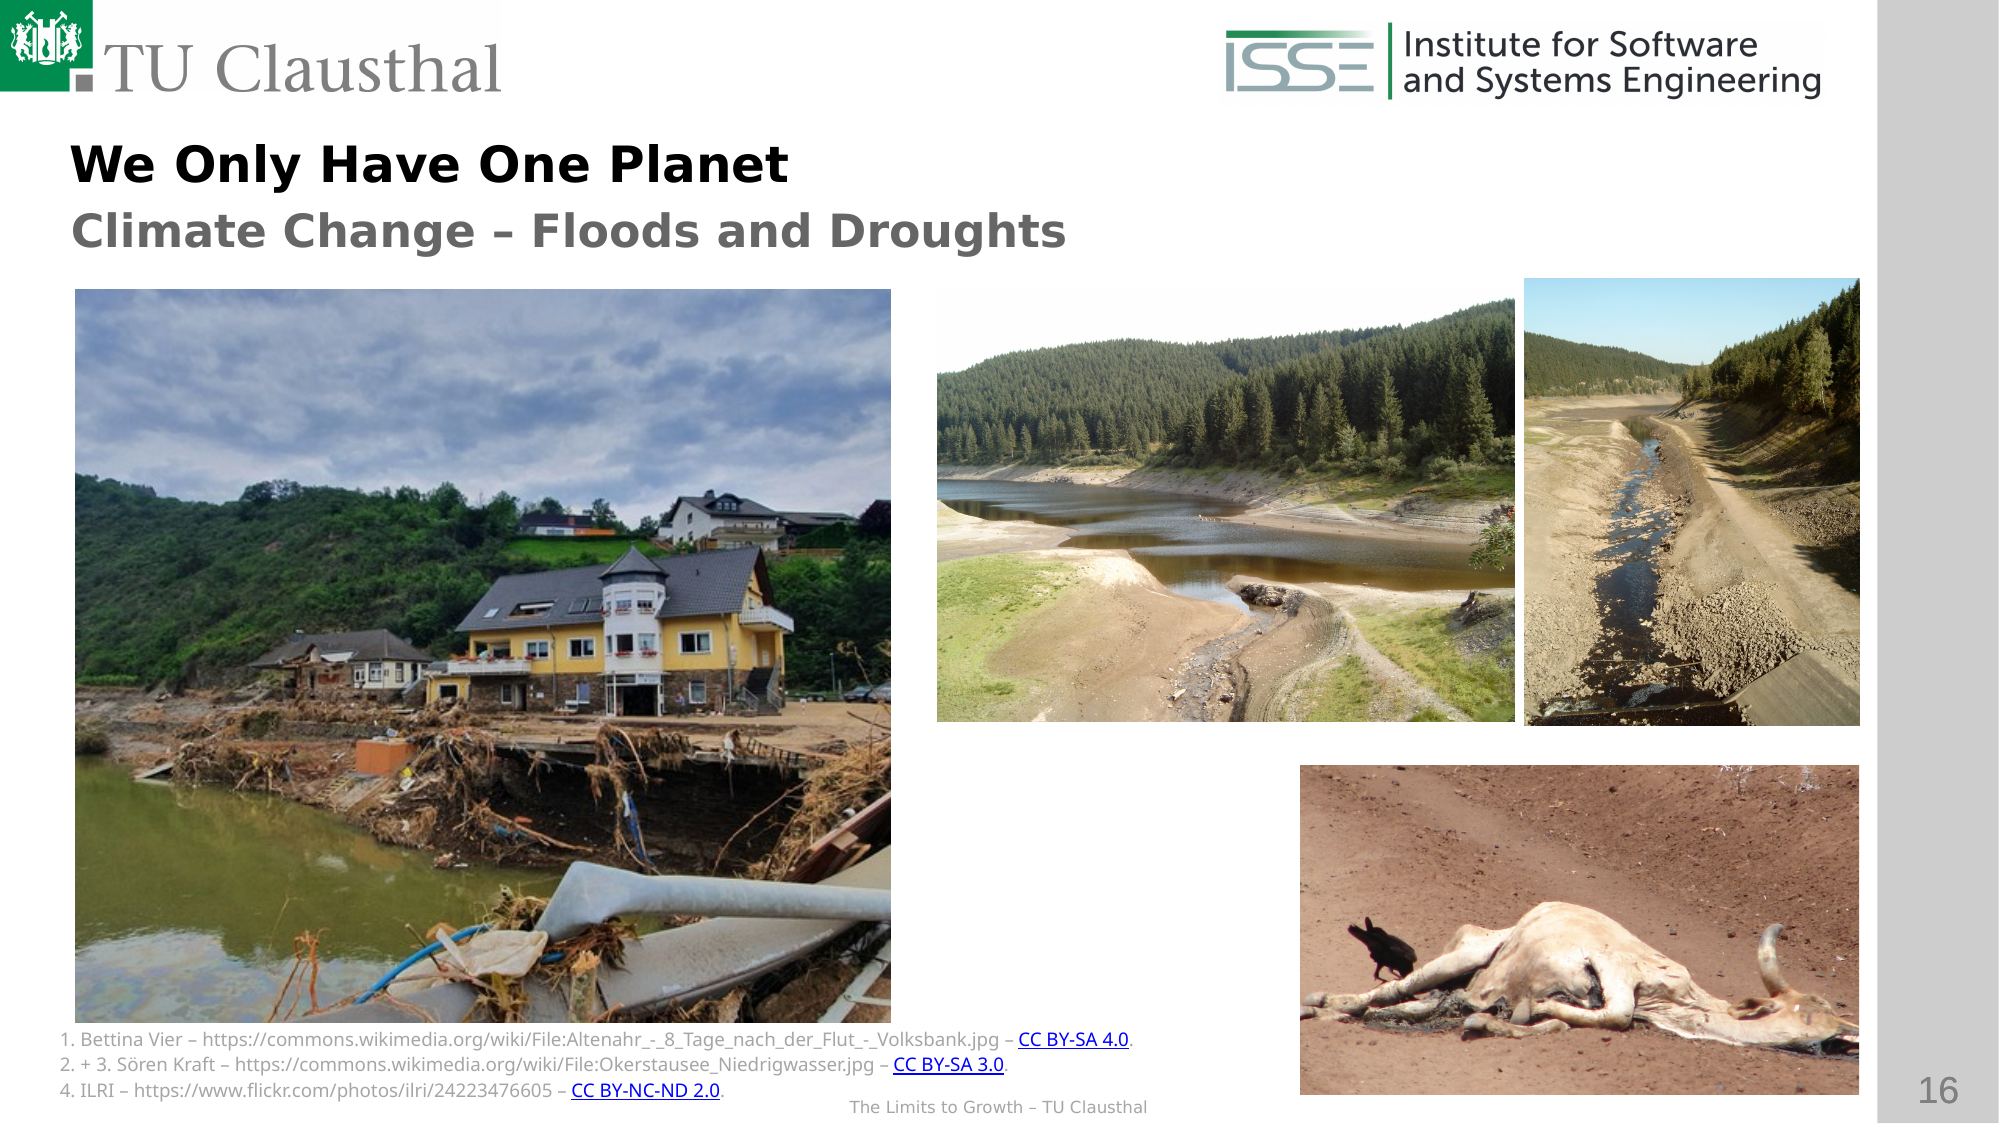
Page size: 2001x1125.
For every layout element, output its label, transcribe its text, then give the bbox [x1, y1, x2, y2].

picture [1218, 22, 1826, 106]
text_box We Only Have One Planet [54, 125, 1818, 207]
picture [1299, 764, 1860, 1095]
picture [937, 289, 1515, 722]
picture [0, 0, 501, 92]
text_box Climate Change – Floods and Droughts [70, 188, 1770, 270]
picture [1523, 278, 1860, 726]
picture [74, 289, 891, 1024]
text_box 1. Bettina Vier – https://commons.wikimedia.org/wiki/File:Altenahr_-_8_Tage_nach_der_Flut_-_Volksbank.jpg – CC BY-SA 4.0. 2. + 3. Sören Kraft – https://commons.wikimedia.org/wiki/File:Okerstausee_Niedrigwasser.jpg – CC BY-SA 3.0. 4. ILRI – https://www.flickr.com/photos/ilri/24223476605 – CC BY-NC-ND 2.0. [45, 1020, 1321, 1112]
